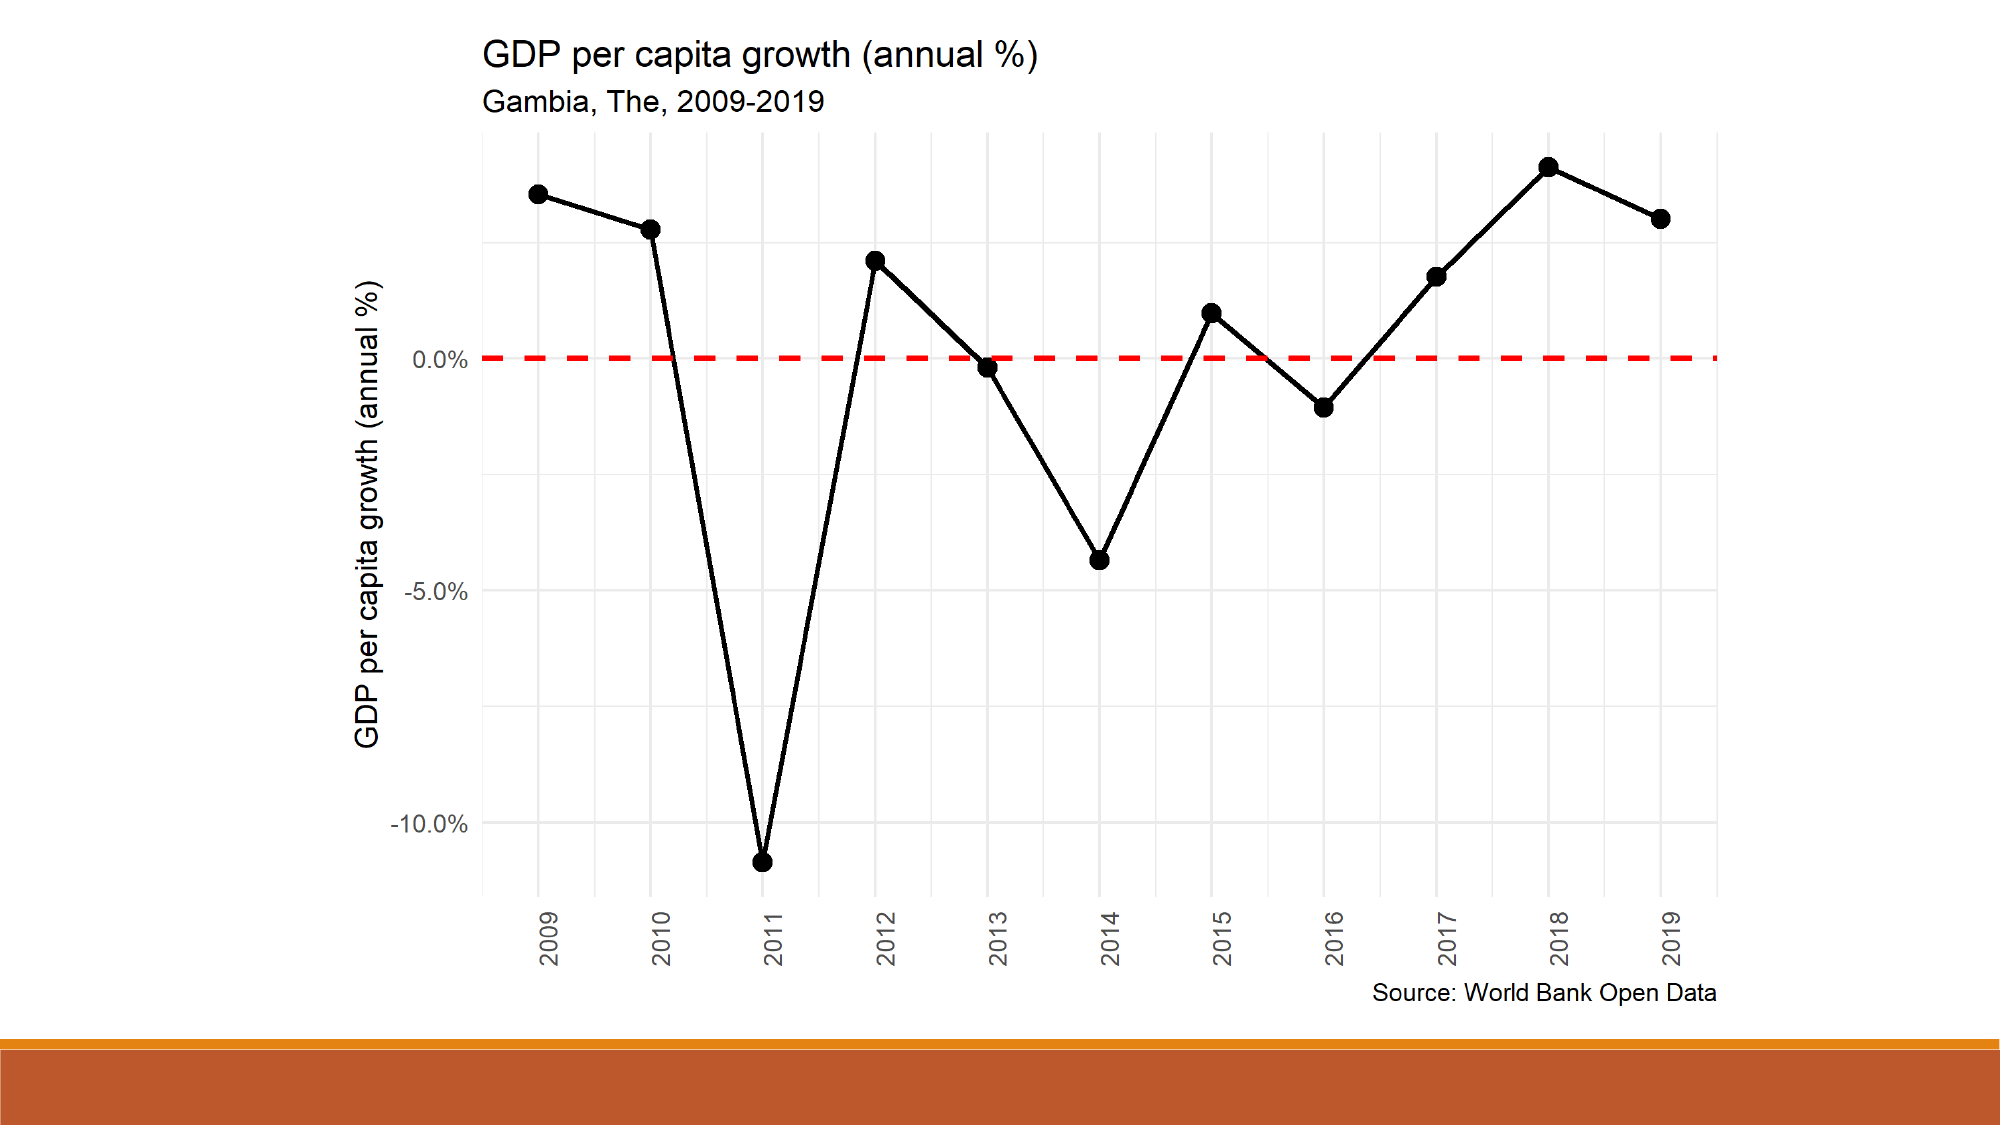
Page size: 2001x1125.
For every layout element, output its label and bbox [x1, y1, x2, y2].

list [338, 24, 1733, 1021]
